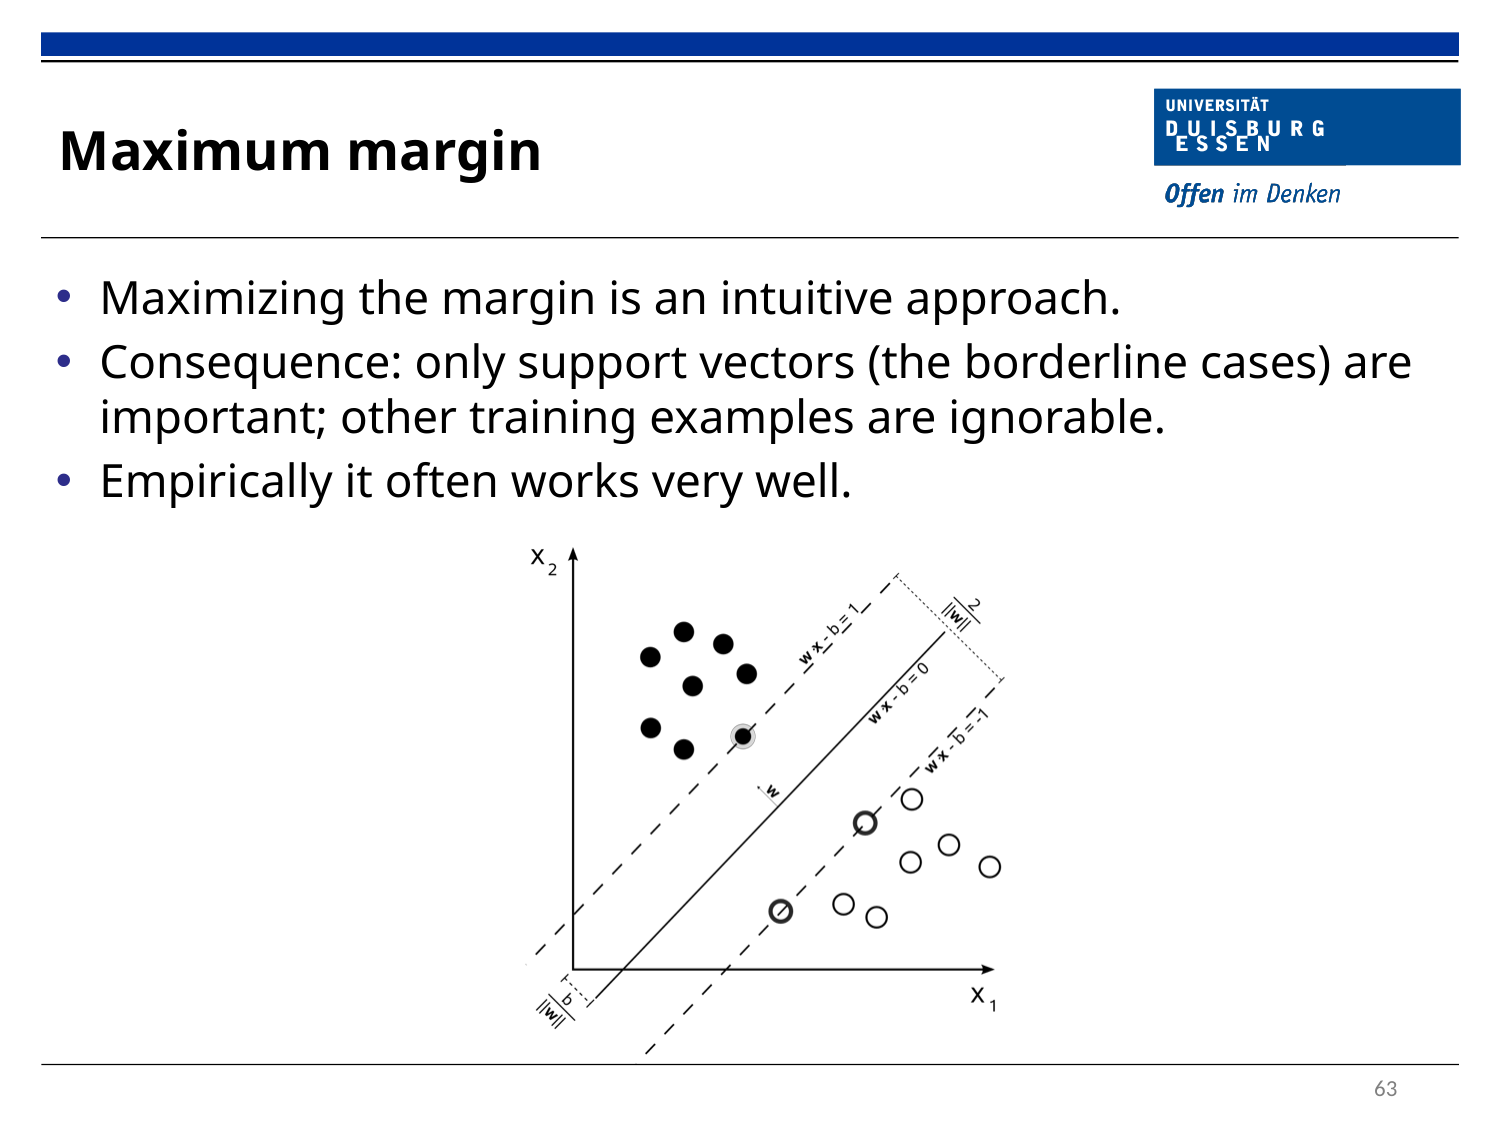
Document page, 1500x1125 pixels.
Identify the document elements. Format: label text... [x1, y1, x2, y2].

title Maximum margin [58, 79, 1126, 218]
picture [525, 547, 1006, 1065]
list Maximizing the margin is an intuitive approach. Consequence: only support vectors (the borderline cases) are important; other training examples are ignorable. Empirically it often works very well. [41, 261, 1459, 563]
picture [1154, 80, 1461, 213]
